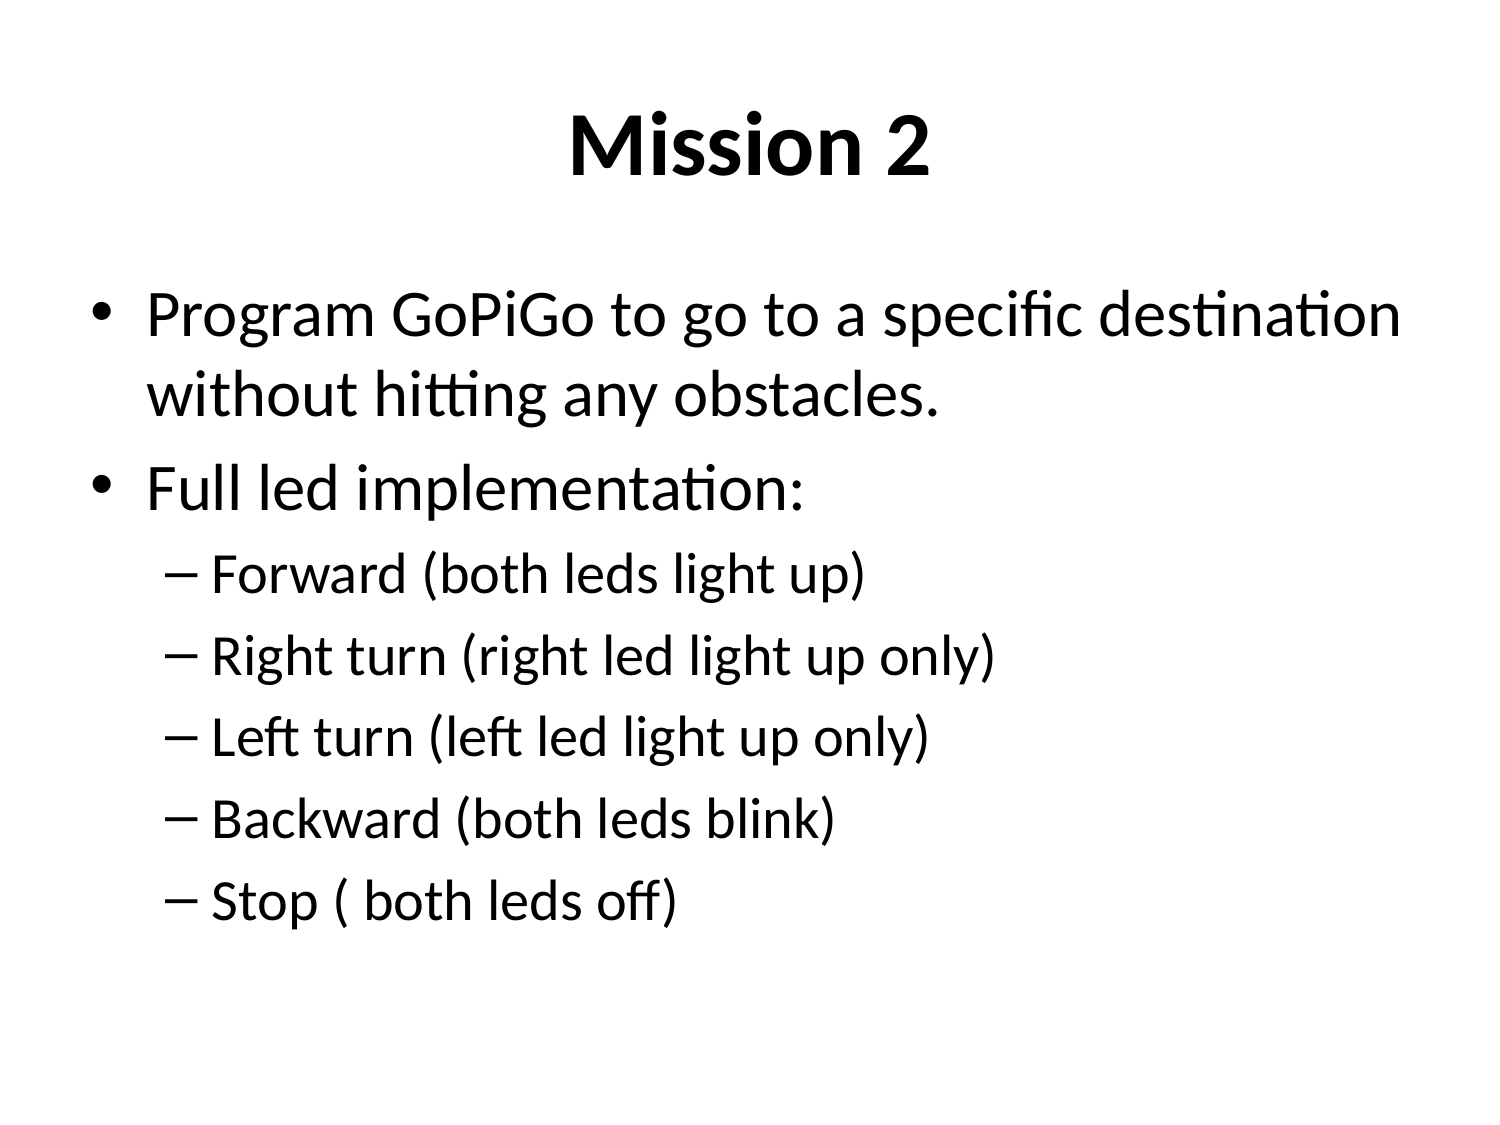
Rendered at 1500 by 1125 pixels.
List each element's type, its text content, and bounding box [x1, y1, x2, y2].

list Program GoPiGo to go to a specific destination without hitting any obstacles. Full led implementation: Forward (both leds light up) Right turn (right led light up only) Left turn (left led light up only) Backward (both leds blink) Stop ( both leds off) [75, 262, 1425, 1005]
title Mission 2 [75, 45, 1425, 233]
